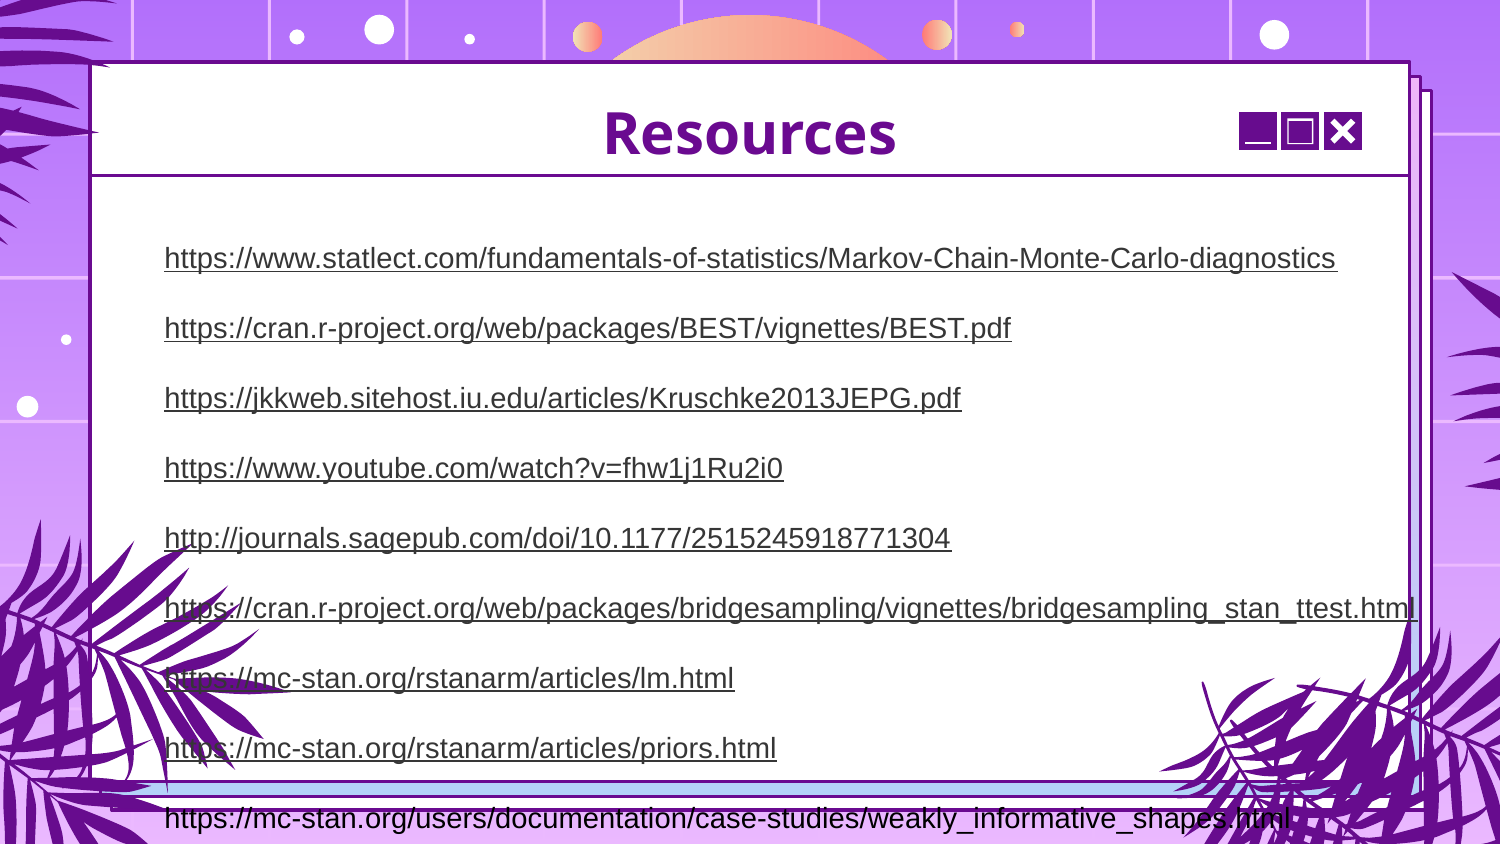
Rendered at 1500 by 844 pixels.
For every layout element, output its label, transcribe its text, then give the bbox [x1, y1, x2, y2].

text_box [1433, 637, 1500, 717]
text_box https://www.statlect.com/fundamentals-of-statistics/Markov-Chain-Monte-Carlo-diagnostics https://cran.r-project.org/web/packages/BEST/vignettes/BEST.pdf https://jkkweb.sitehost.iu.edu/articles/Kruschke2013JEPG.pdf https://www.youtube.com/watch?v=fhw1j1Ru2i0 http://journals.sagepub.com/doi/10.1177/2515245918771304 https://cran.r-project.org/web/packages/bridgesampling/vignettes/bridgesampling_stan_ttest.html https://mc-stan.org/rstanarm/articles/lm.html https://mc-stan.org/rstanarm/articles/priors.html https://mc-stan.org/users/documentation/case-studies/weakly_informative_shapes.html [149, 232, 1433, 844]
text_box [0, 519, 149, 844]
text_box [1433, 626, 1441, 669]
text_box [1433, 630, 1452, 695]
text_box [1433, 673, 1500, 844]
title Resources [90, 90, 1410, 173]
